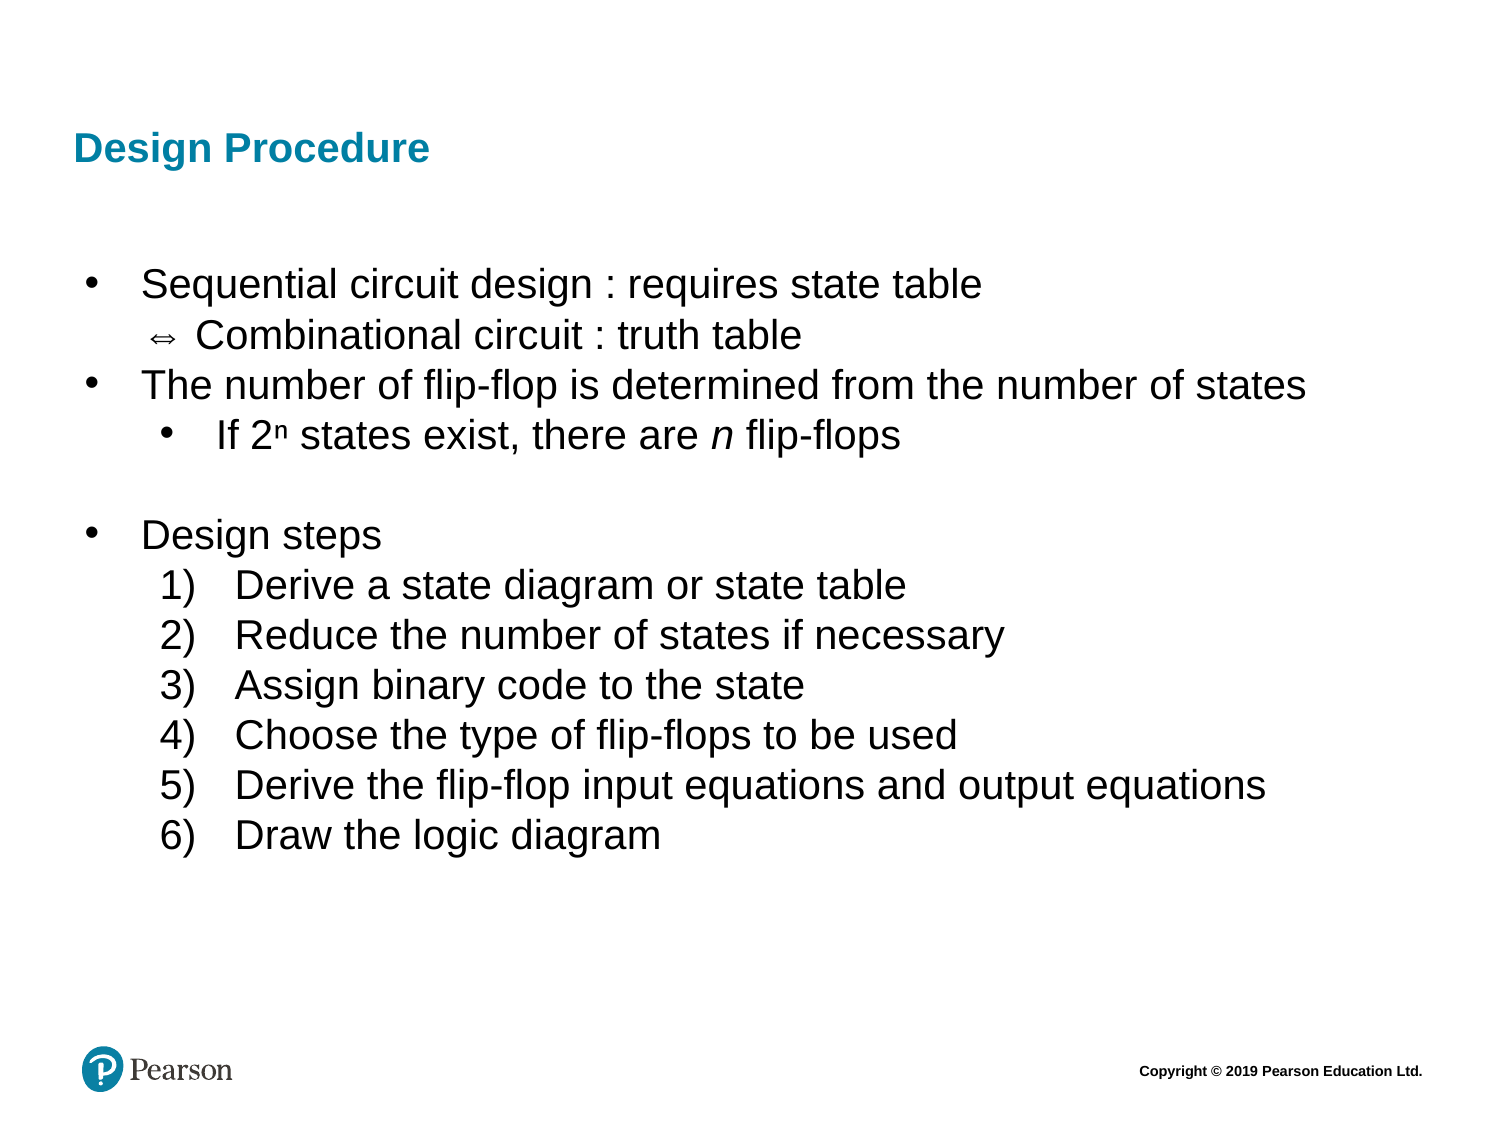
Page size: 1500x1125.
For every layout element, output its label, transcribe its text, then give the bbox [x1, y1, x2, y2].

title Design Procedure [73, 70, 1450, 188]
text_box Sequential circuit design : requires state table ⇔ Combinational circuit : truth table The number of flip-flop is determined from the number of states If 2ⁿ states exist, there are n flip-flops Design steps Derive a state diagram or state table Reduce the number of states if necessary Assign binary code to the state Choose the type of flip-flops to be used Derive the flip-flop input equations and output equations Draw the logic diagram [69, 249, 1338, 915]
